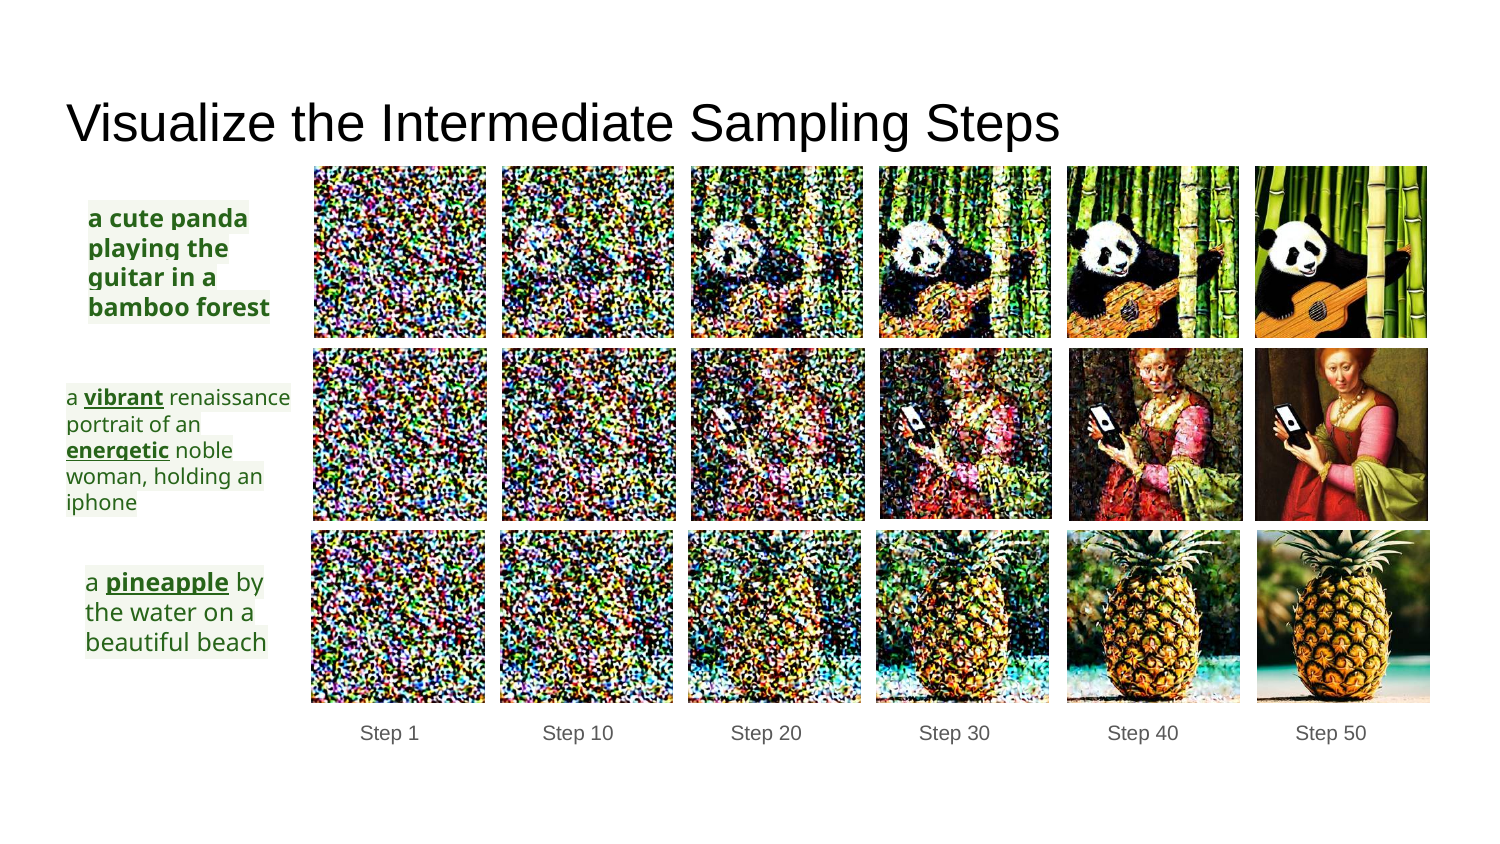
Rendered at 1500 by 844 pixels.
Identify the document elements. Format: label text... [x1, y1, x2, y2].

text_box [69, 530, 1431, 704]
picture [690, 166, 863, 339]
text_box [332, 712, 1389, 751]
picture [314, 166, 486, 339]
picture [1255, 166, 1428, 339]
picture [1067, 166, 1239, 339]
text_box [50, 347, 1428, 521]
picture [502, 166, 675, 339]
text_box a cute panda playing the guitar in a bamboo forest [72, 187, 309, 318]
picture [879, 166, 1051, 339]
title Visualize the Intermediate Sampling Steps [51, 72, 1449, 167]
